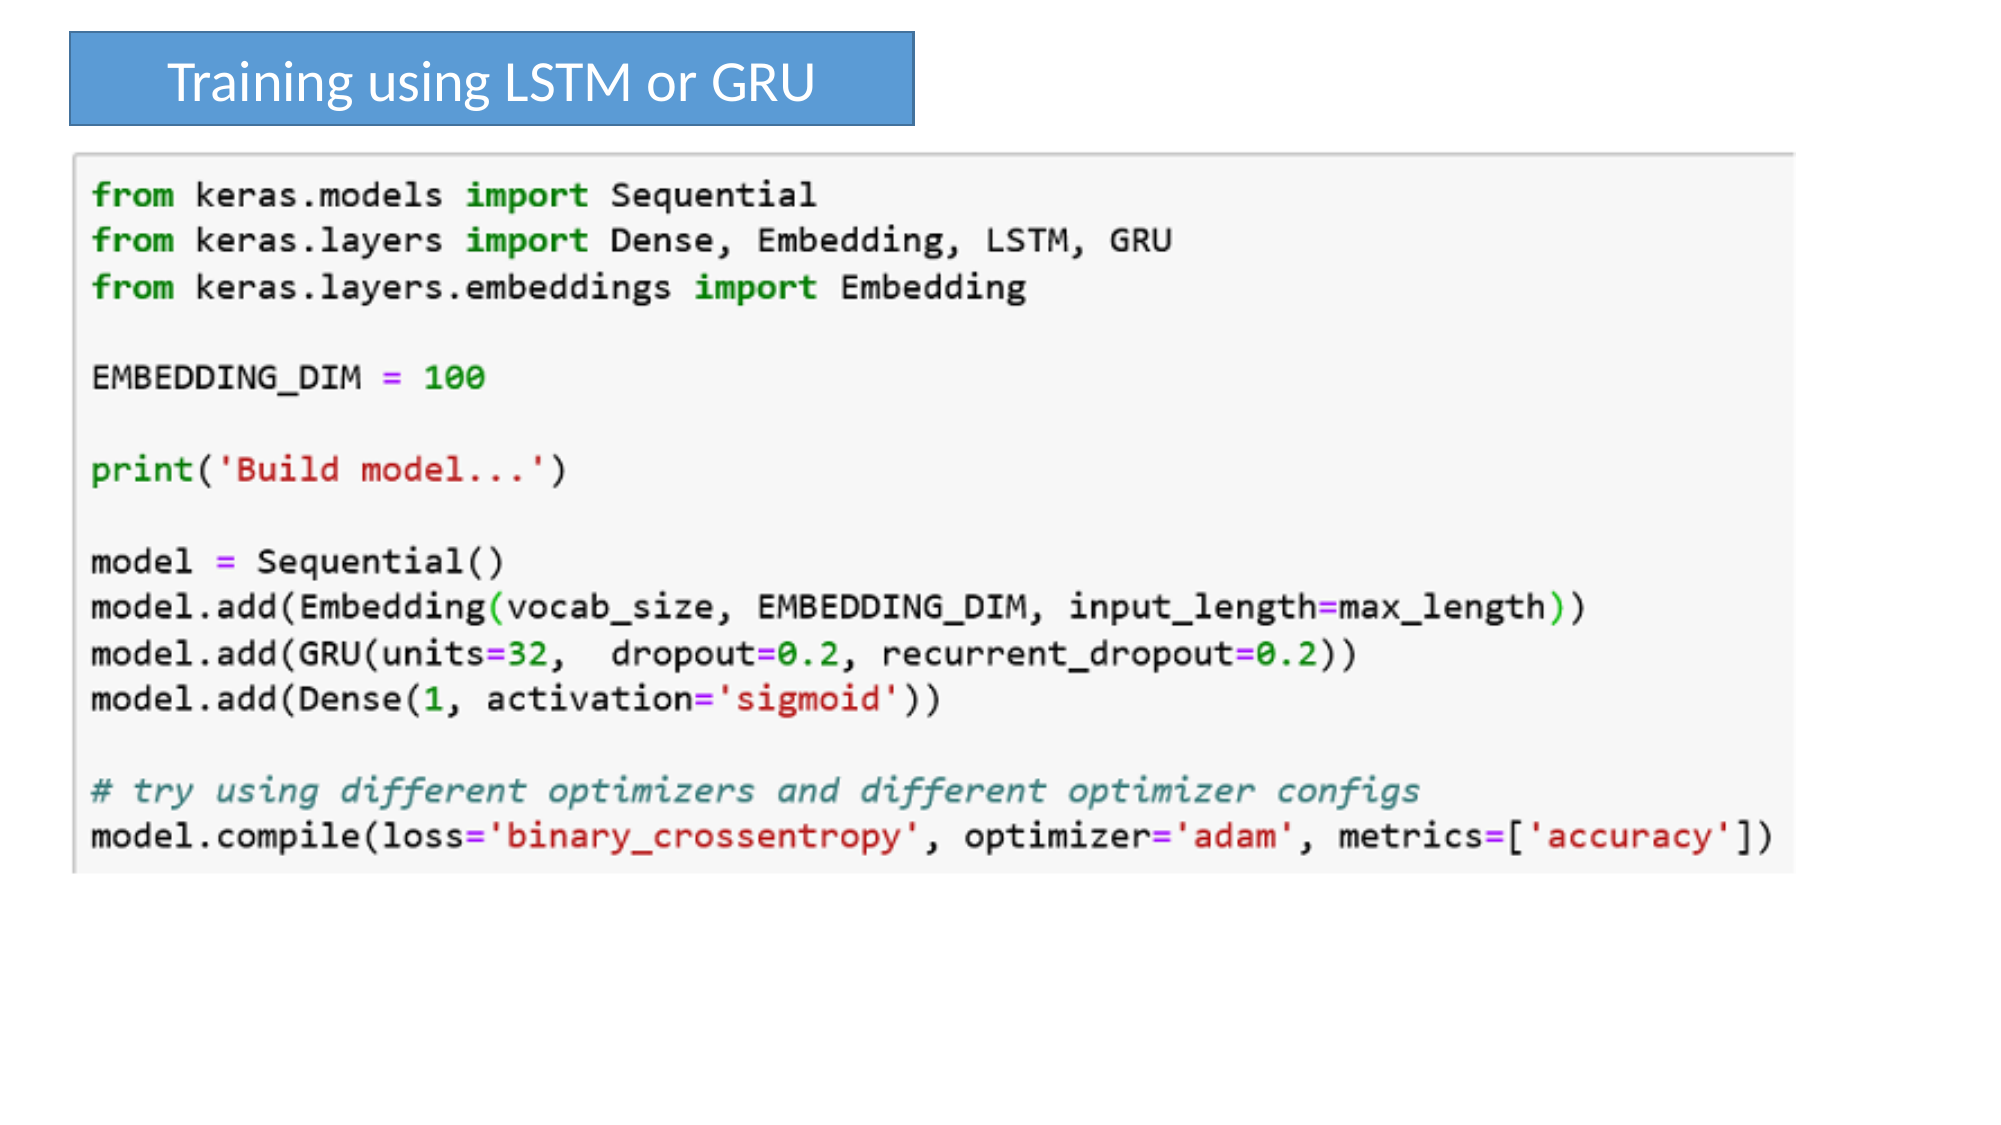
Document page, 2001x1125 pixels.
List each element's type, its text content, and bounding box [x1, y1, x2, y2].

text_box Training using LSTM or GRU [69, 31, 915, 126]
picture [64, 144, 1796, 883]
